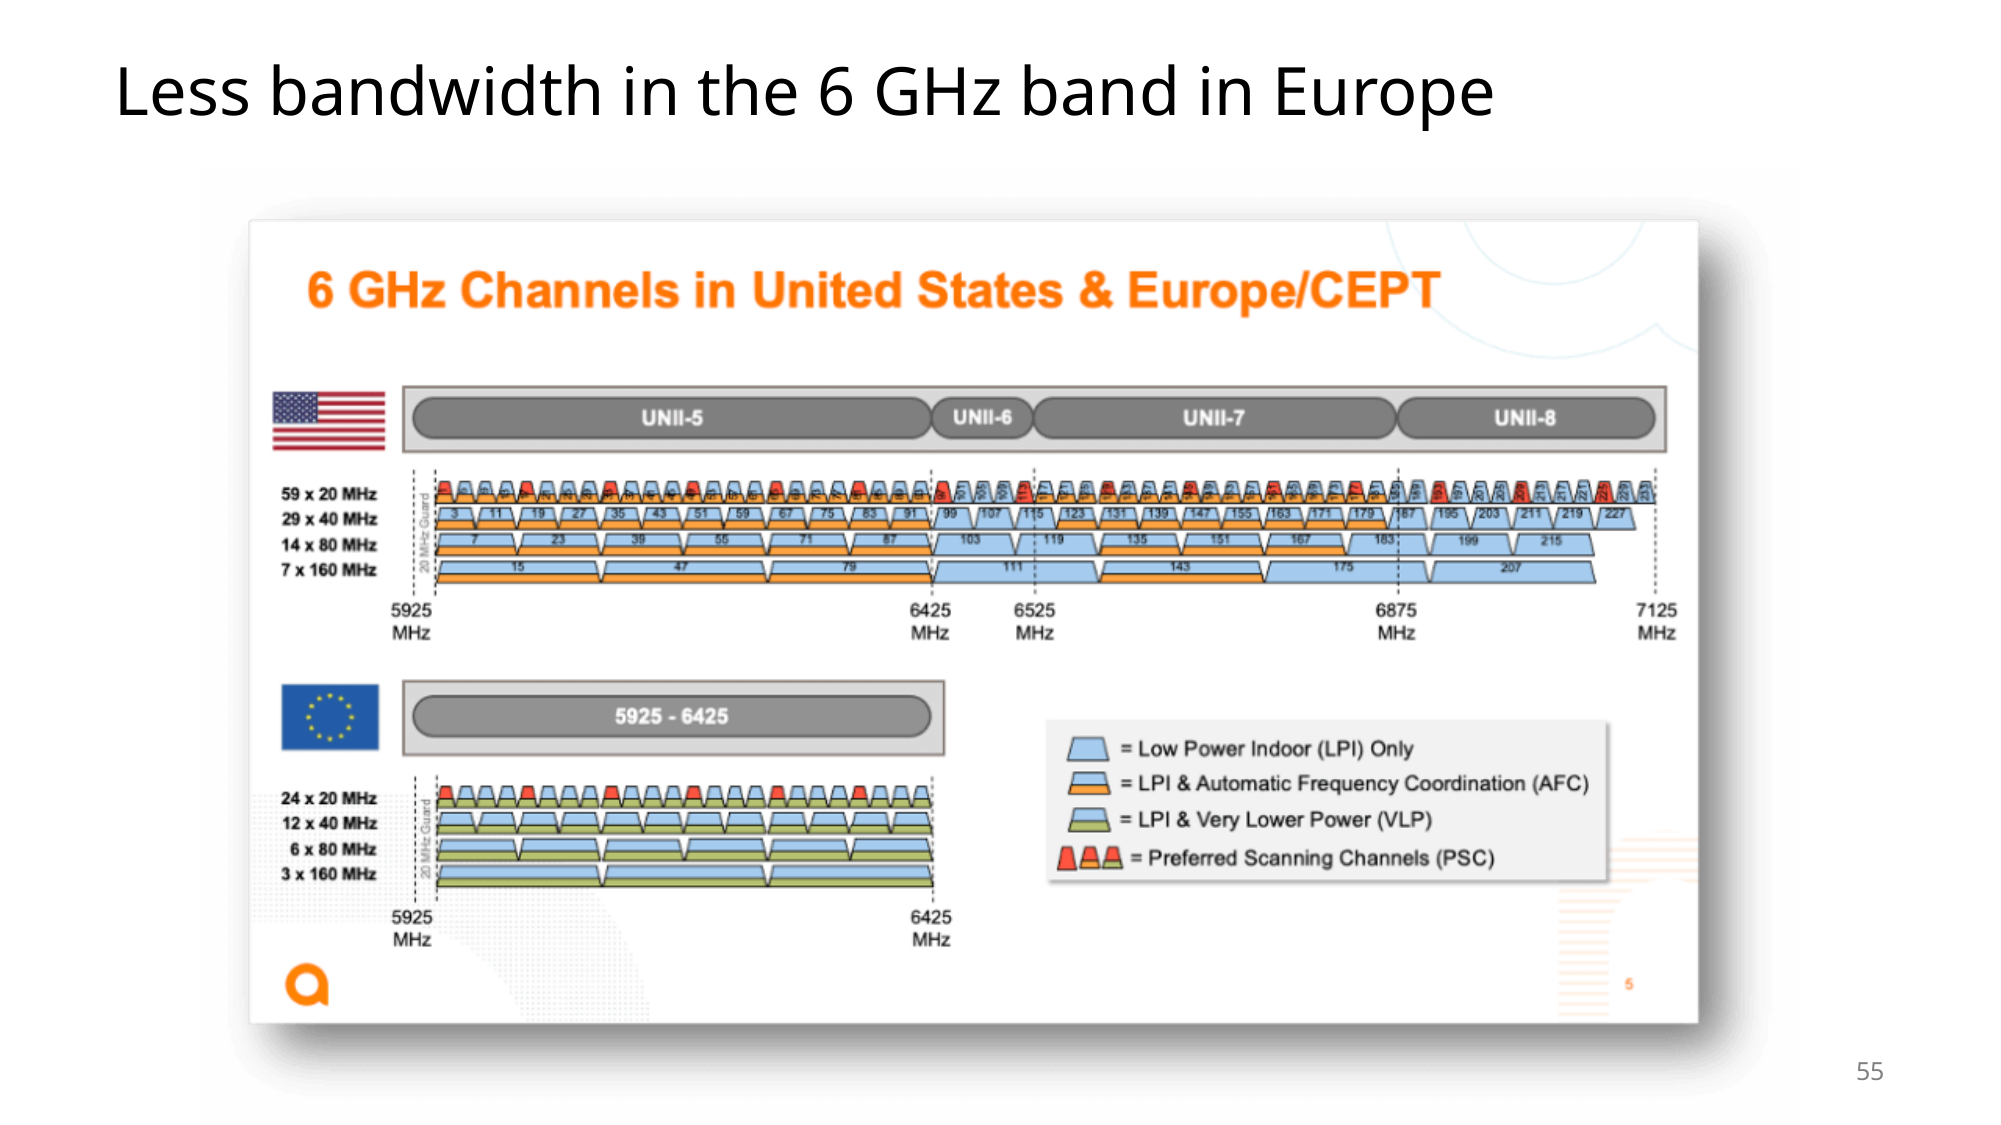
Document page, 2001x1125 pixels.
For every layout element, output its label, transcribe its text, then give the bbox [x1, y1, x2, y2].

picture [199, 170, 1800, 1125]
slide_number 55 [1800, 1042, 1900, 1103]
title Less bandwidth in the 6 GHz band in Europe [99, 37, 1900, 150]
